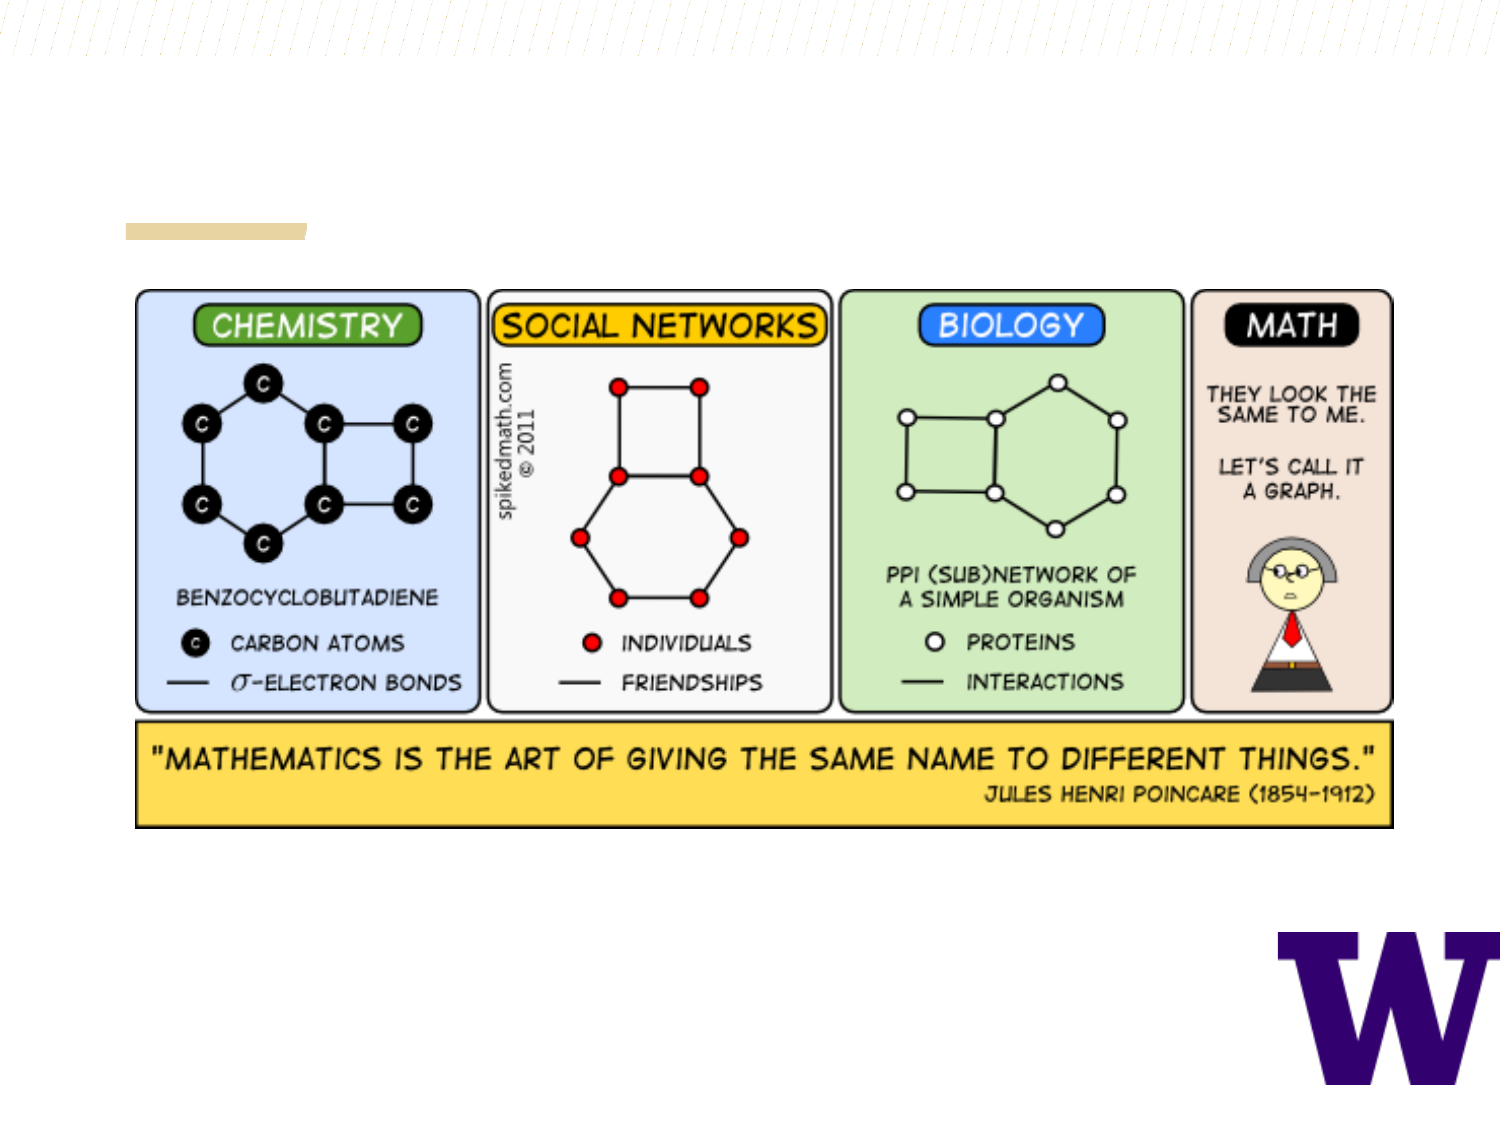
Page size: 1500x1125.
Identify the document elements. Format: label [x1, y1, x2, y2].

picture [135, 289, 1394, 829]
picture [0, 0, 1500, 56]
